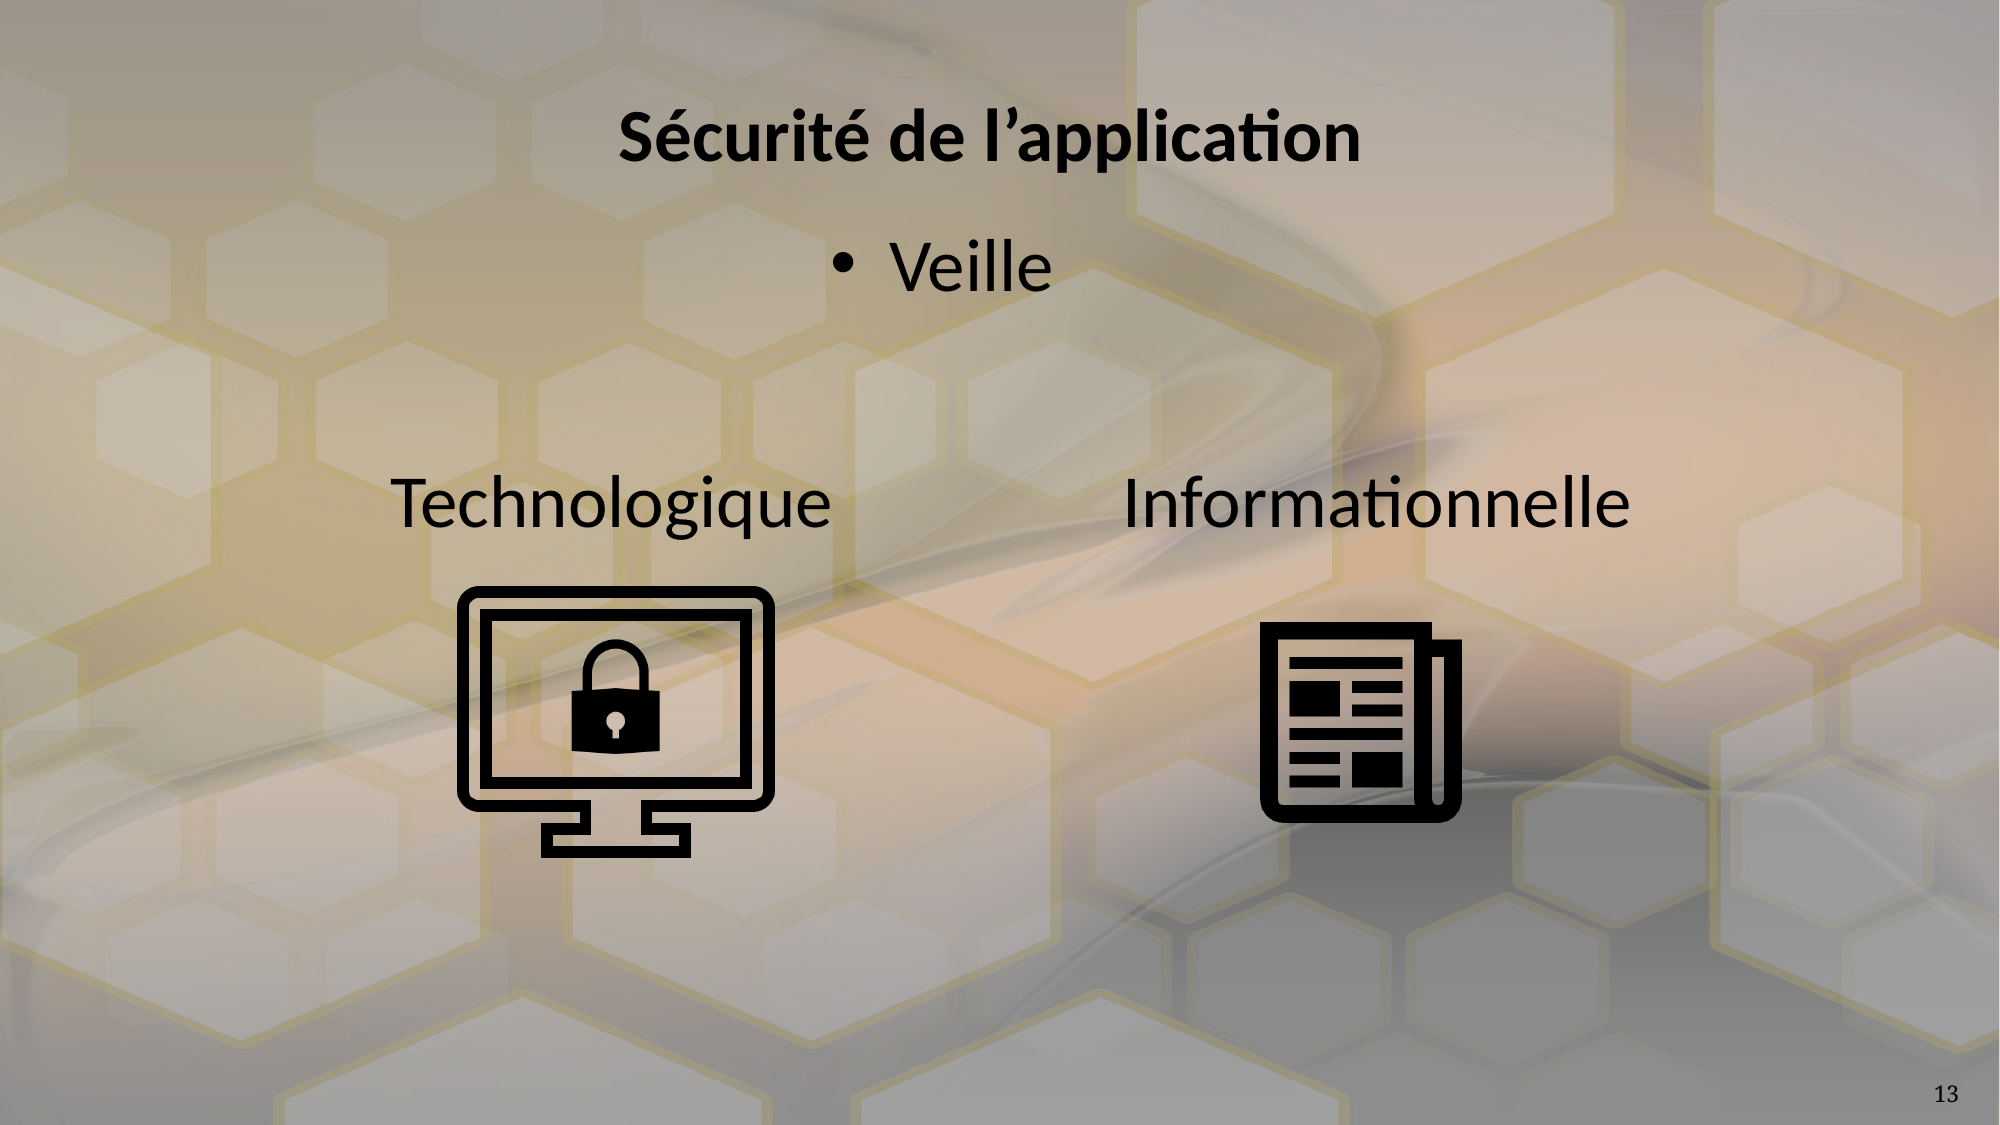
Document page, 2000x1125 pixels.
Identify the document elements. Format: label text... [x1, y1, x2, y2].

picture [1218, 579, 1503, 864]
slide_number 13 [1507, 1065, 1975, 1125]
text_box Technologique [340, 445, 848, 550]
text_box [432, 538, 800, 906]
text_box Informationnelle [1073, 445, 1648, 550]
text_box Veille [780, 208, 1070, 314]
text_box Sécurité de l’application [604, 78, 1396, 184]
